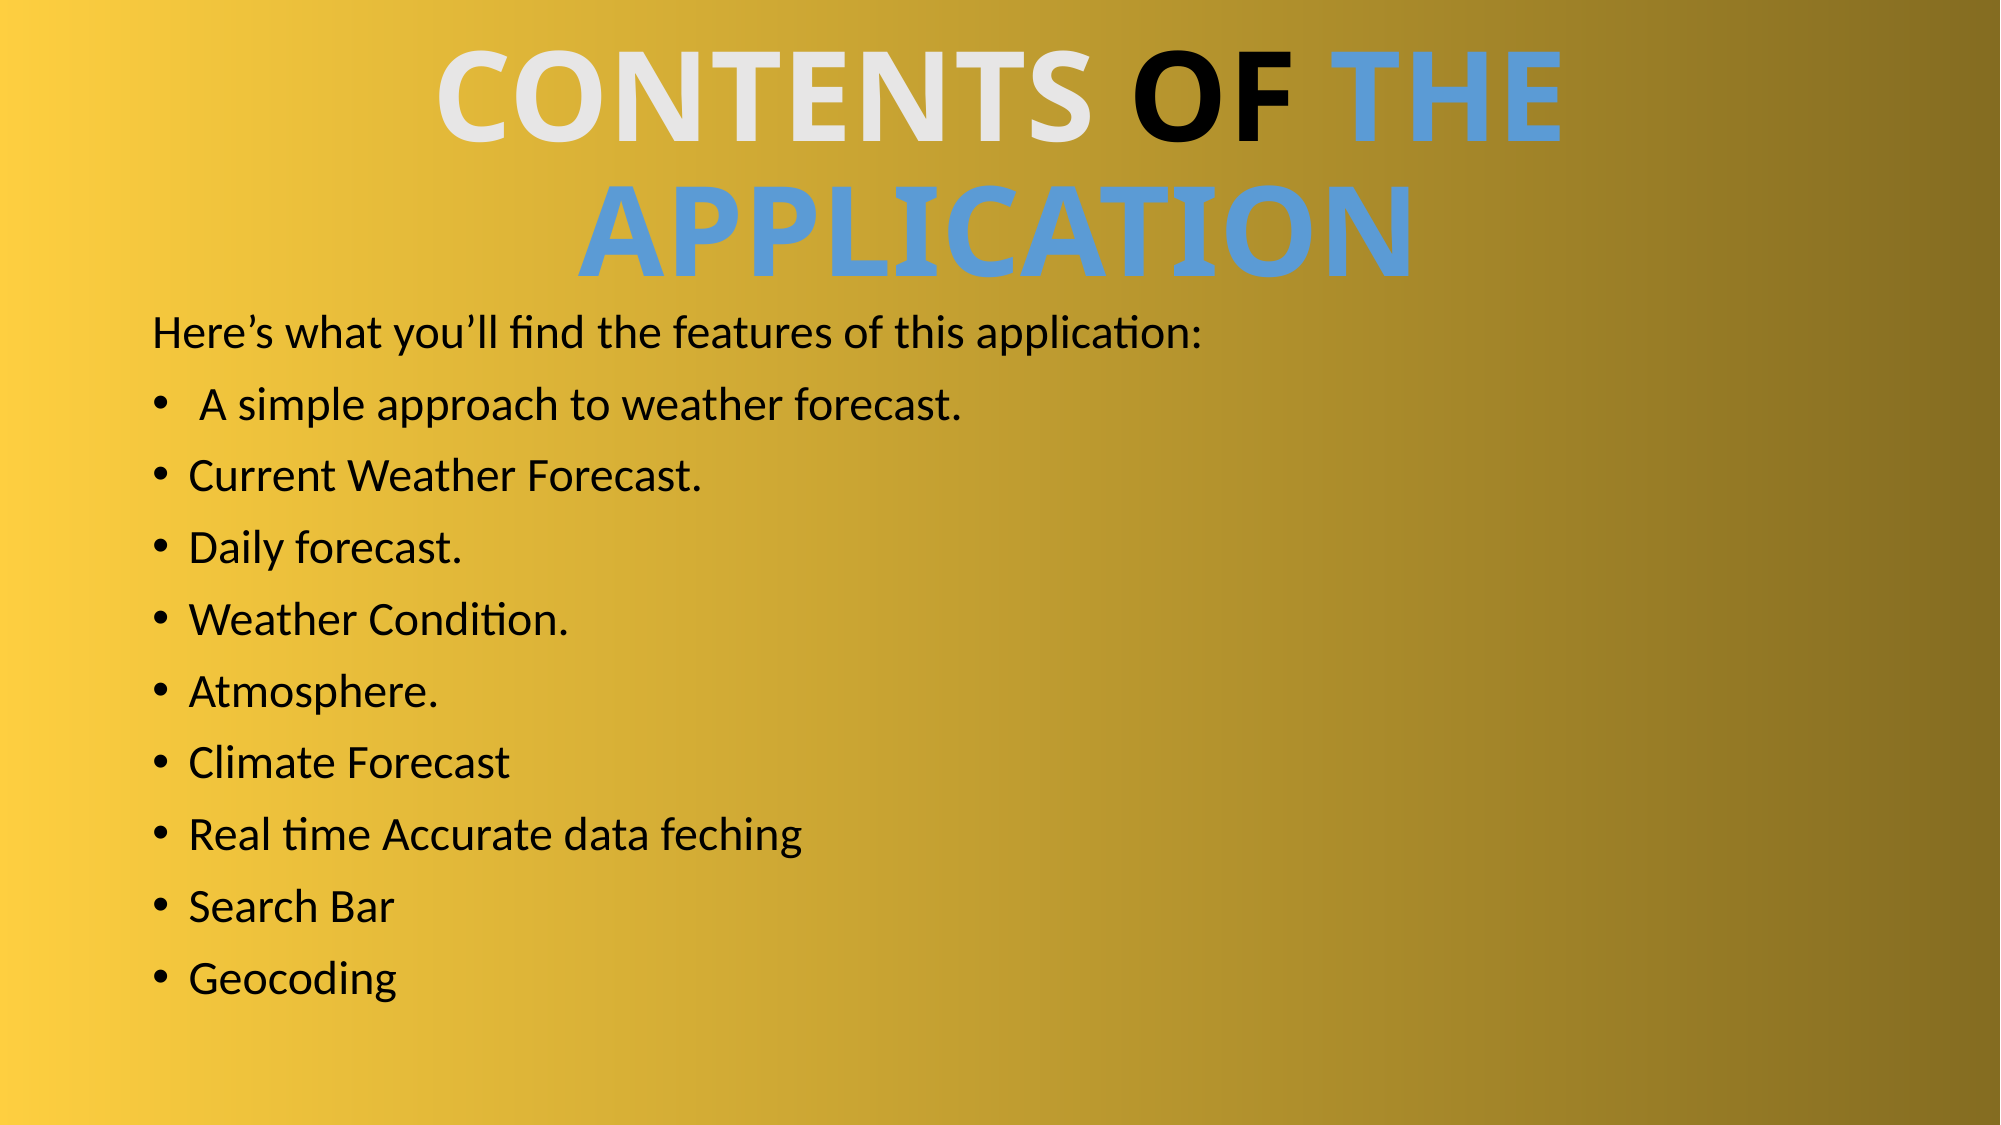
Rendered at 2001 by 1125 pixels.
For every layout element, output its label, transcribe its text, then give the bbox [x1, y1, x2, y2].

title CONTENTS OF THE APPLICATION [137, 59, 1863, 278]
list Here’s what you’ll find the features of this application: A simple approach to weather forecast. Current Weather Forecast. Daily forecast. Weather Condition. Atmosphere. Climate Forecast Real time Accurate data feching Search Bar Geocoding [137, 299, 1863, 1014]
